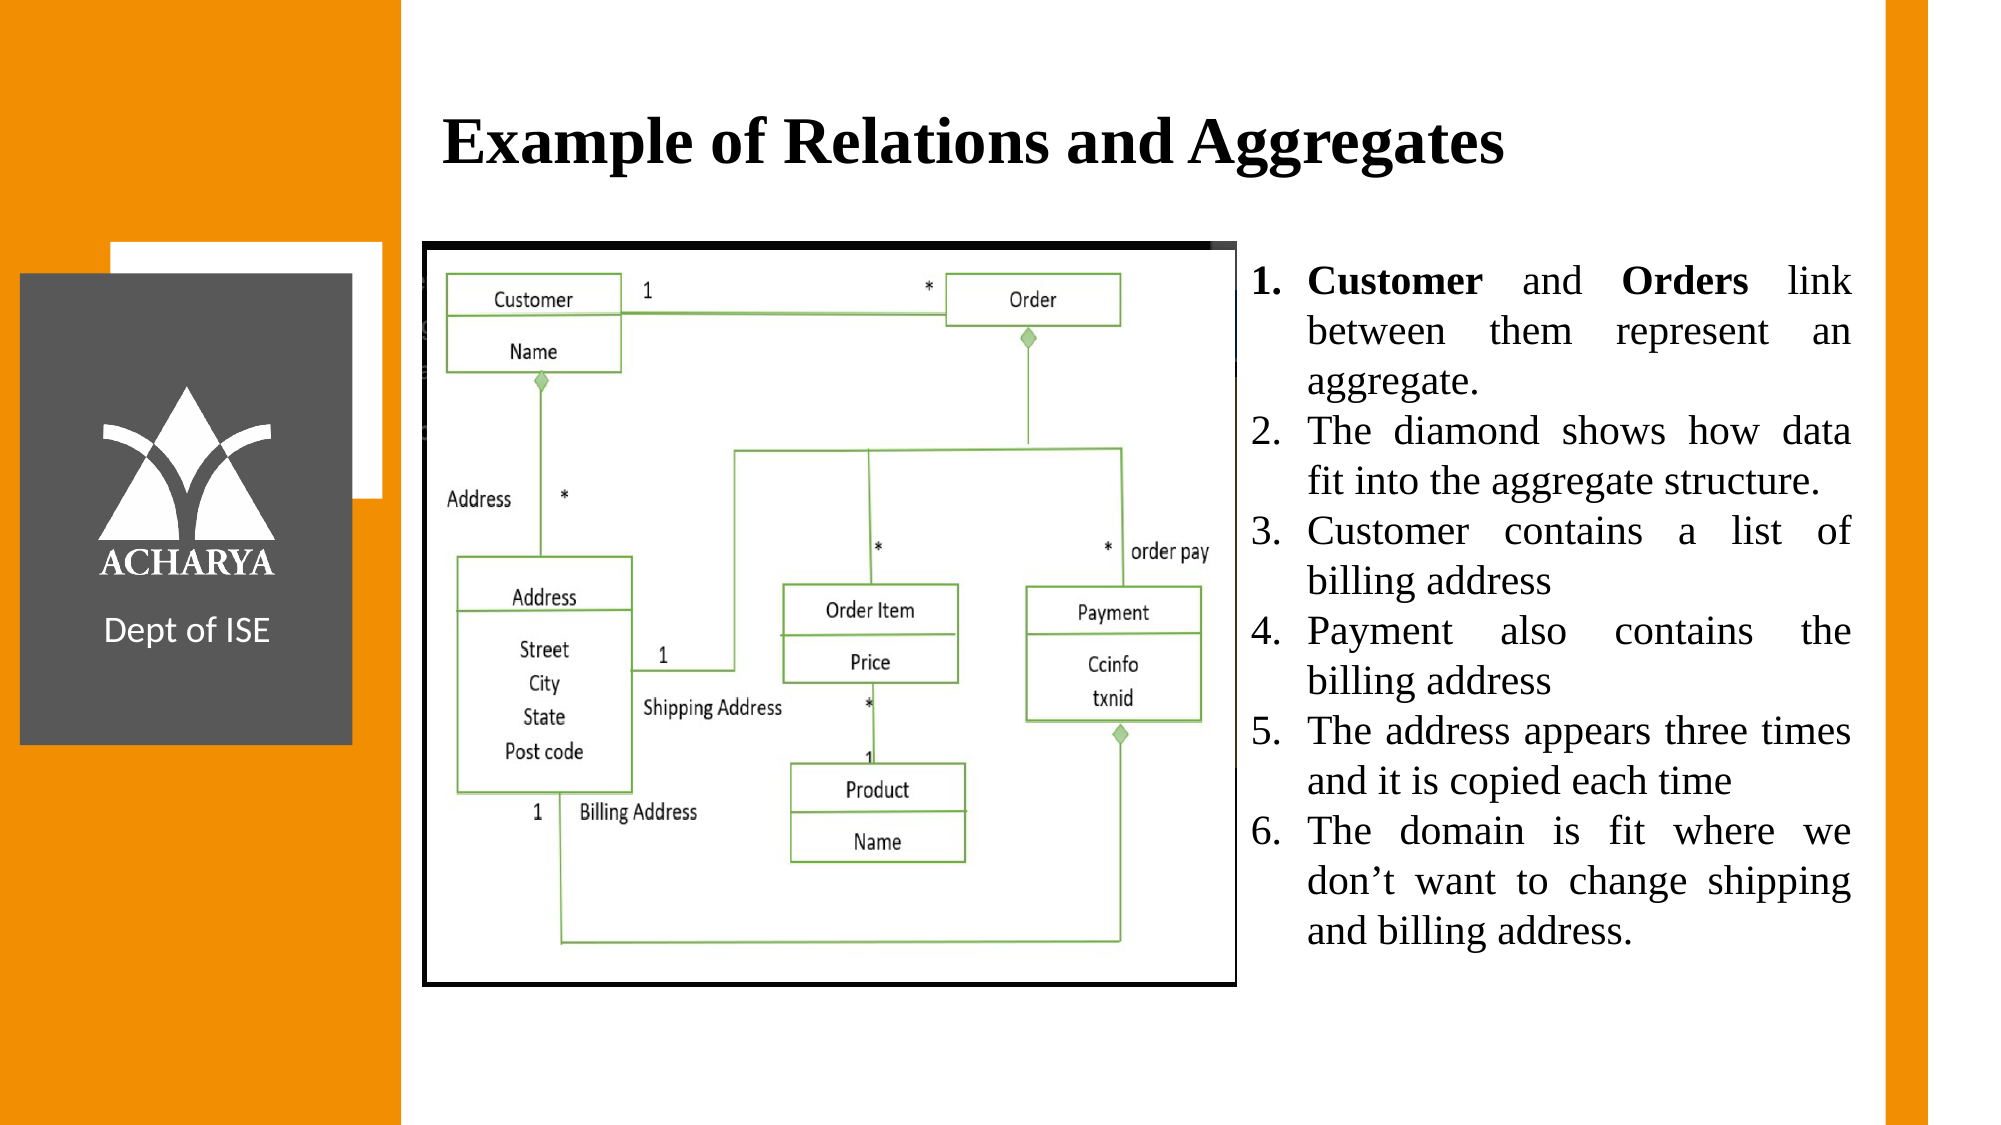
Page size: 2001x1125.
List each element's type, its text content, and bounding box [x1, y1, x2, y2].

picture [422, 241, 1237, 987]
text_box [0, 0, 402, 1125]
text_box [19, 241, 383, 745]
text_box Customer and Orders link between them represent an aggregate. The diamond shows how data fit into the aggregate structure. Customer contains a list of billing address Payment also contains the billing address The address appears three times and it is copied each time The domain is fit where we don’t want to change shipping and billing address. [1237, 245, 1868, 961]
text_box Example of Relations and Aggregates [427, 90, 1525, 185]
text_box [1885, 0, 1928, 1125]
